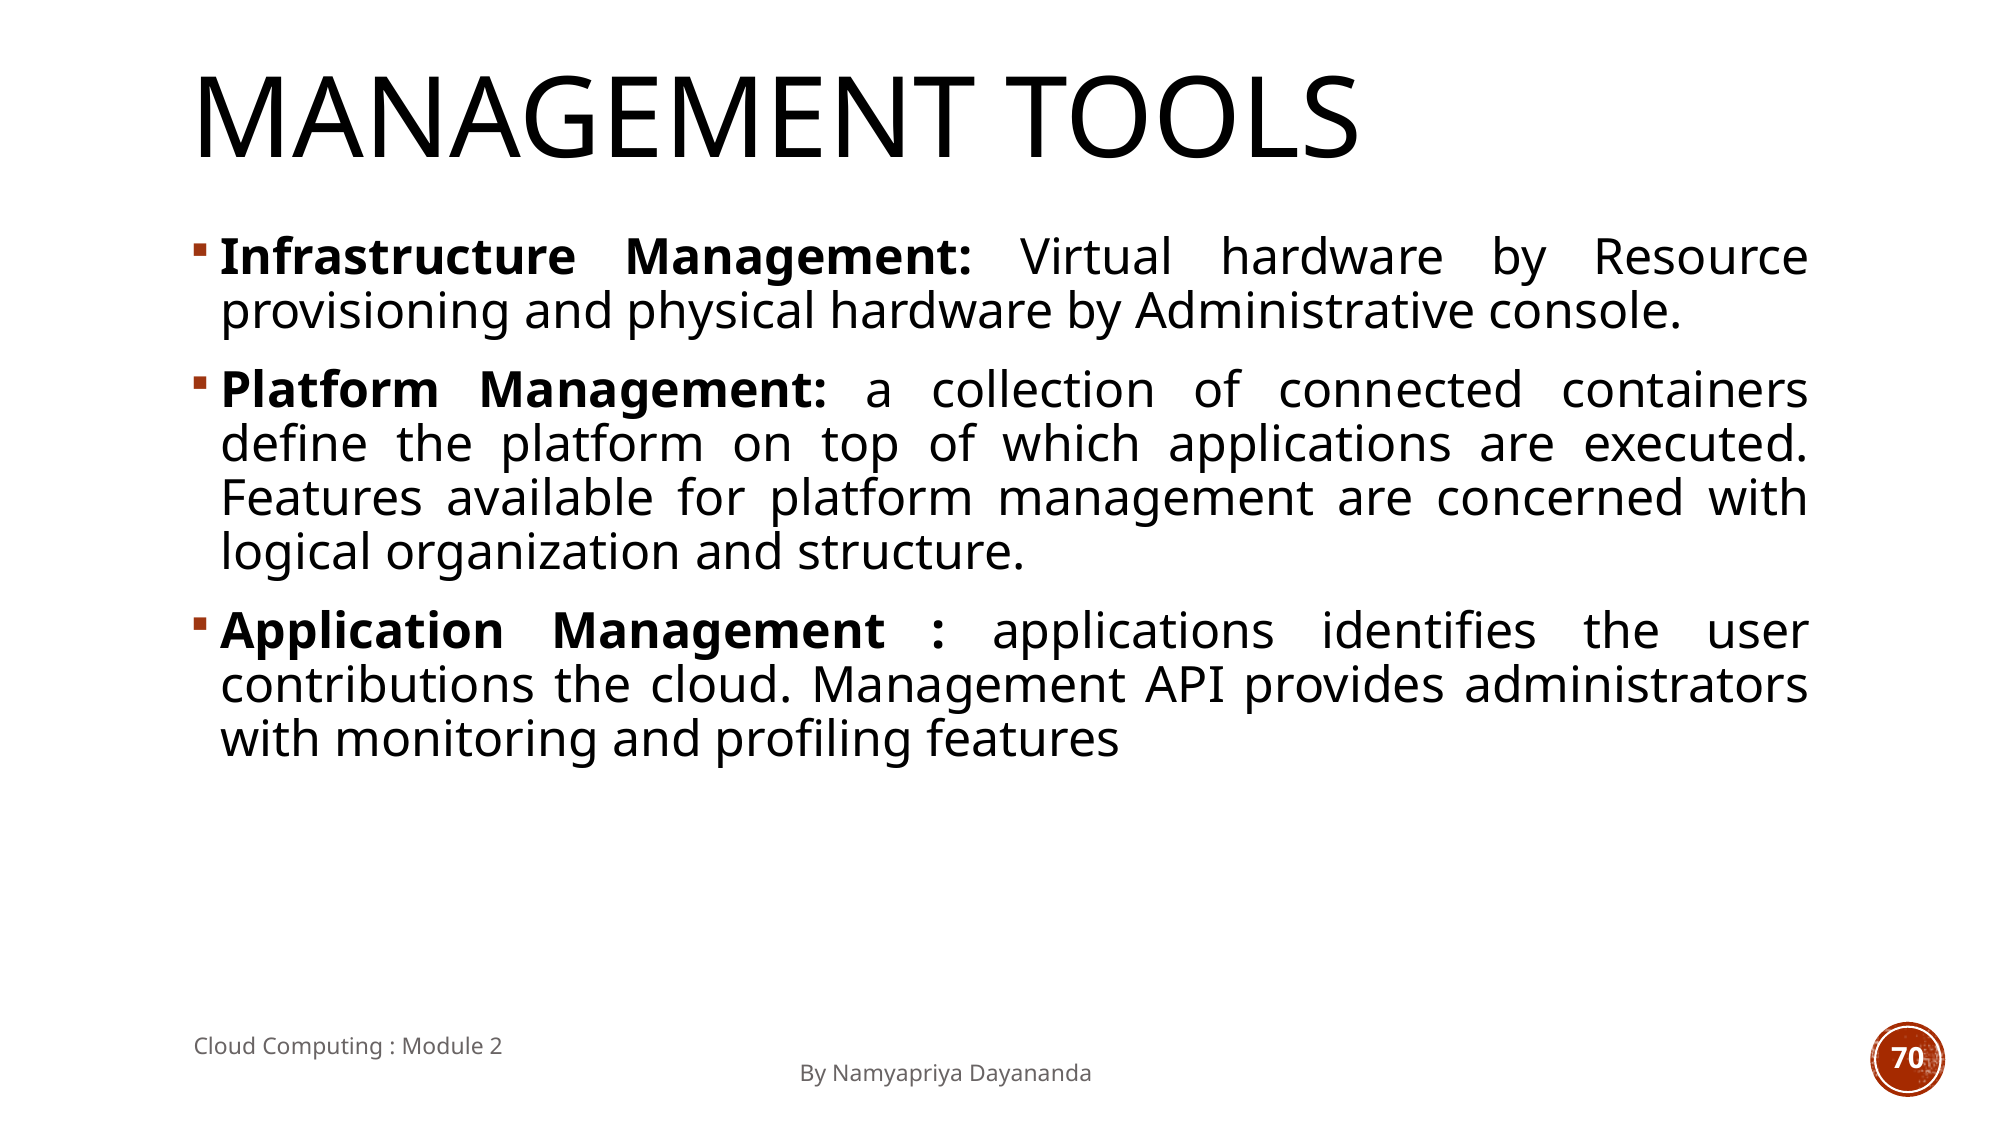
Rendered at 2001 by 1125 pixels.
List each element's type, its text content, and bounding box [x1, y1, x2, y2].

title MANAGEMENT TOOLS [175, 36, 1826, 207]
footer Cloud Computing : Module 2 By Namyapriya Dayananda [178, 1028, 1829, 1089]
slide_number 70 [1855, 1028, 1961, 1089]
list Infrastructure Management: Virtual hardware by Resource provisioning and physical hardware by Administrative console. Platform Management: a collection of connected containers define the platform on top of which applications are executed. Features available for platform management are concerned with logical organization and structure. Application Management : applications identifies the user contributions the cloud. Management API provides administrators with monitoring and profiling features [175, 223, 1826, 1013]
